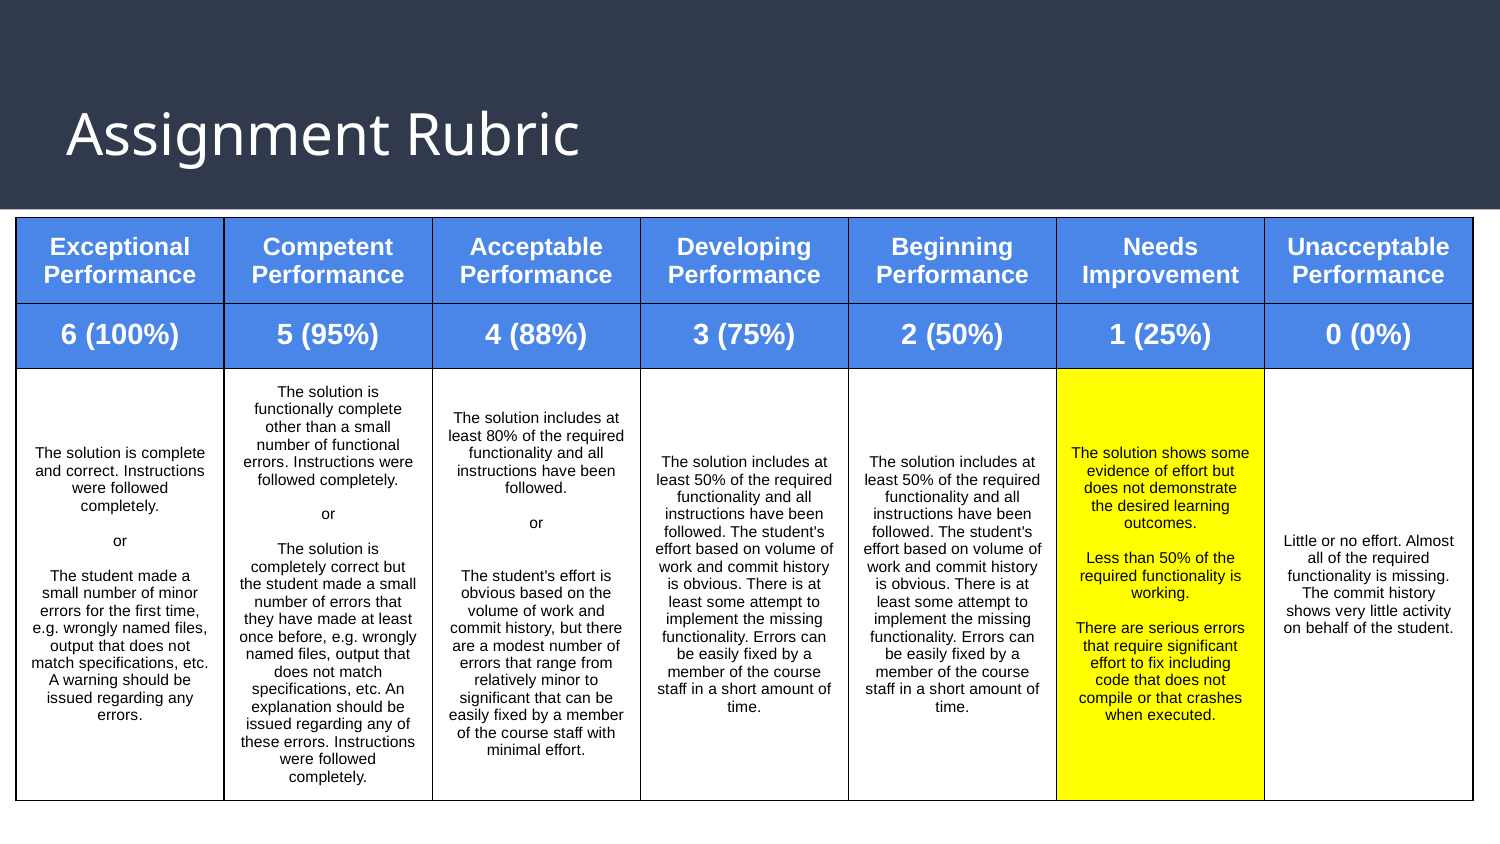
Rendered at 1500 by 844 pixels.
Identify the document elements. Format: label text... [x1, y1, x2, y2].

table_cell The solution is functionally complete other than a small number of functional errors. Instructions were followed completely. or The solution is completely correct but the student made a small number of errors that they have made at least once before, e.g. wrongly named files, output that does not match specifications, etc. An explanation should be issued regarding any of these errors. Instructions were followed completely. [225, 369, 432, 800]
table_cell 3 (75%) [641, 304, 848, 368]
table_cell 6 (100%) [17, 304, 223, 368]
table_cell The solution includes at least 80% of the required functionality and all instructions have been followed. or The student's effort is obvious based on the volume of work and commit history, but there are a modest number of errors that range from relatively minor to significant that can be easily fixed by a member of the course staff with minimal effort. [433, 369, 640, 800]
table_header Exceptional Performance [17, 218, 223, 303]
table_header Competent Performance [225, 218, 432, 303]
table_cell 1 (25%) [1057, 304, 1264, 368]
table_cell The solution includes at least 50% of the required functionality and all instructions have been followed. The student's effort based on volume of work and commit history is obvious. There is at least some attempt to implement the missing functionality. Errors can be easily fixed by a member of the course staff in a short amount of time. [849, 369, 1056, 800]
table_header Beginning Performance [849, 218, 1056, 303]
title Assignment Rubric [51, 82, 1449, 185]
table_cell 5 (95%) [225, 304, 432, 368]
table_cell 0 (0%) [1265, 304, 1472, 368]
table_cell The solution includes at least 50% of the required functionality and all instructions have been followed. The student's effort based on volume of work and commit history is obvious. There is at least some attempt to implement the missing functionality. Errors can be easily fixed by a member of the course staff in a short amount of time. [641, 369, 848, 800]
table_cell 4 (88%) [433, 304, 640, 368]
table_cell 2 (50%) [849, 304, 1056, 368]
table_cell Little or no effort. Almost all of the required functionality is missing. The commit history shows very little activity on behalf of the student. [1265, 369, 1472, 800]
table_header Needs Improvement [1057, 218, 1264, 303]
table_cell The solution is complete and correct. Instructions were followed completely. or The student made a small number of minor errors for the first time, e.g. wrongly named files, output that does not match specifications, etc. A warning should be issued regarding any errors. [17, 369, 223, 800]
table_header Acceptable Performance [433, 218, 640, 303]
table_header Developing Performance [641, 218, 848, 303]
table_cell The solution shows some evidence of effort but does not demonstrate the desired learning outcomes. Less than 50% of the required functionality is working. There are serious errors that require significant effort to fix including code that does not compile or that crashes when executed. [1057, 369, 1264, 800]
table_header Unacceptable Performance [1265, 218, 1472, 303]
